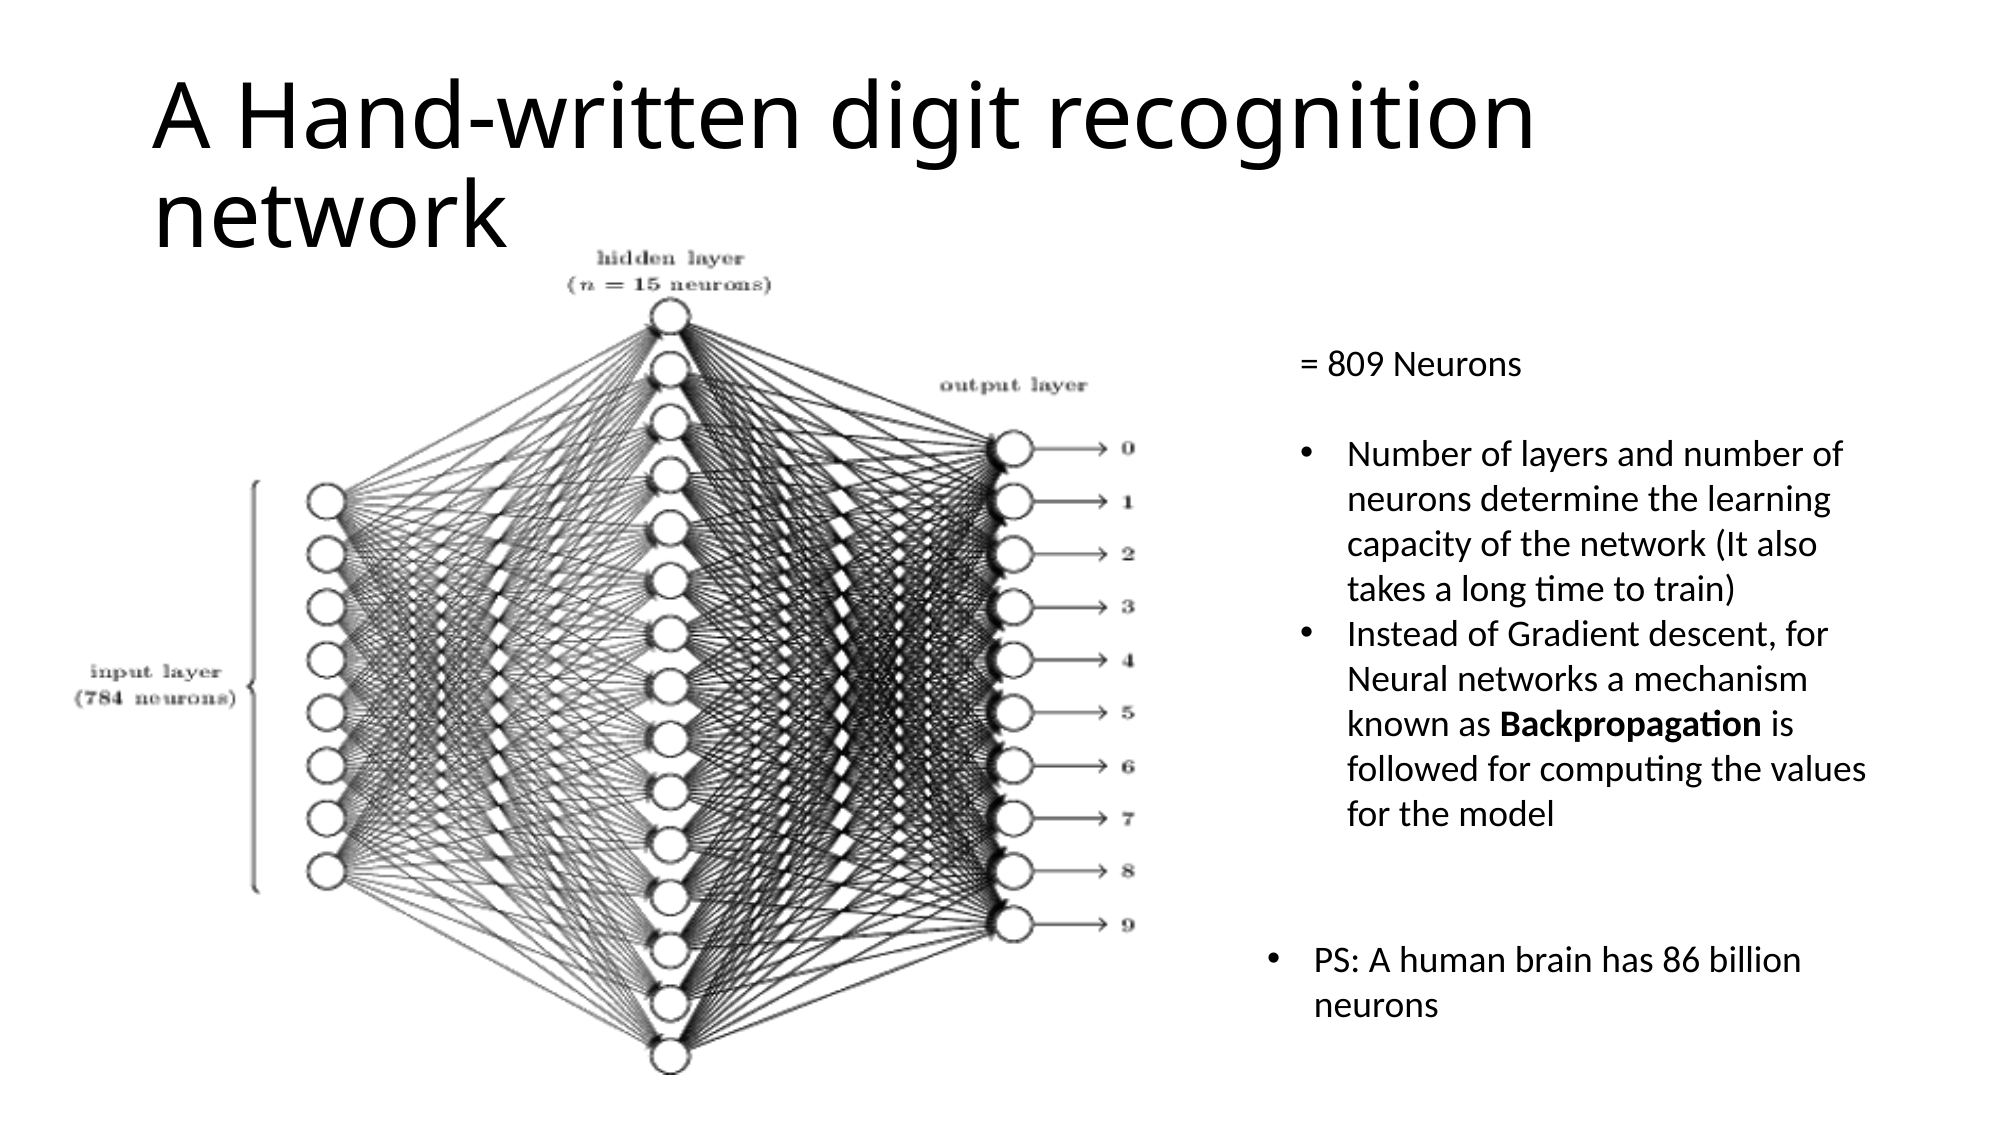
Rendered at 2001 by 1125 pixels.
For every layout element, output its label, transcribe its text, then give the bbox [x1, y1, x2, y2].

picture [64, 242, 1148, 1075]
text_box = 809 Neurons Number of layers and number of neurons determine the learning capacity of the network (It also takes a long time to train) Instead of Gradient descent, for Neural networks a mechanism known as Backpropagation is followed for computing the values for the model [1285, 331, 1884, 842]
text_box PS: A human brain has 86 billion neurons [1252, 927, 1931, 1033]
title A Hand-written digit recognition network [137, 59, 1863, 278]
